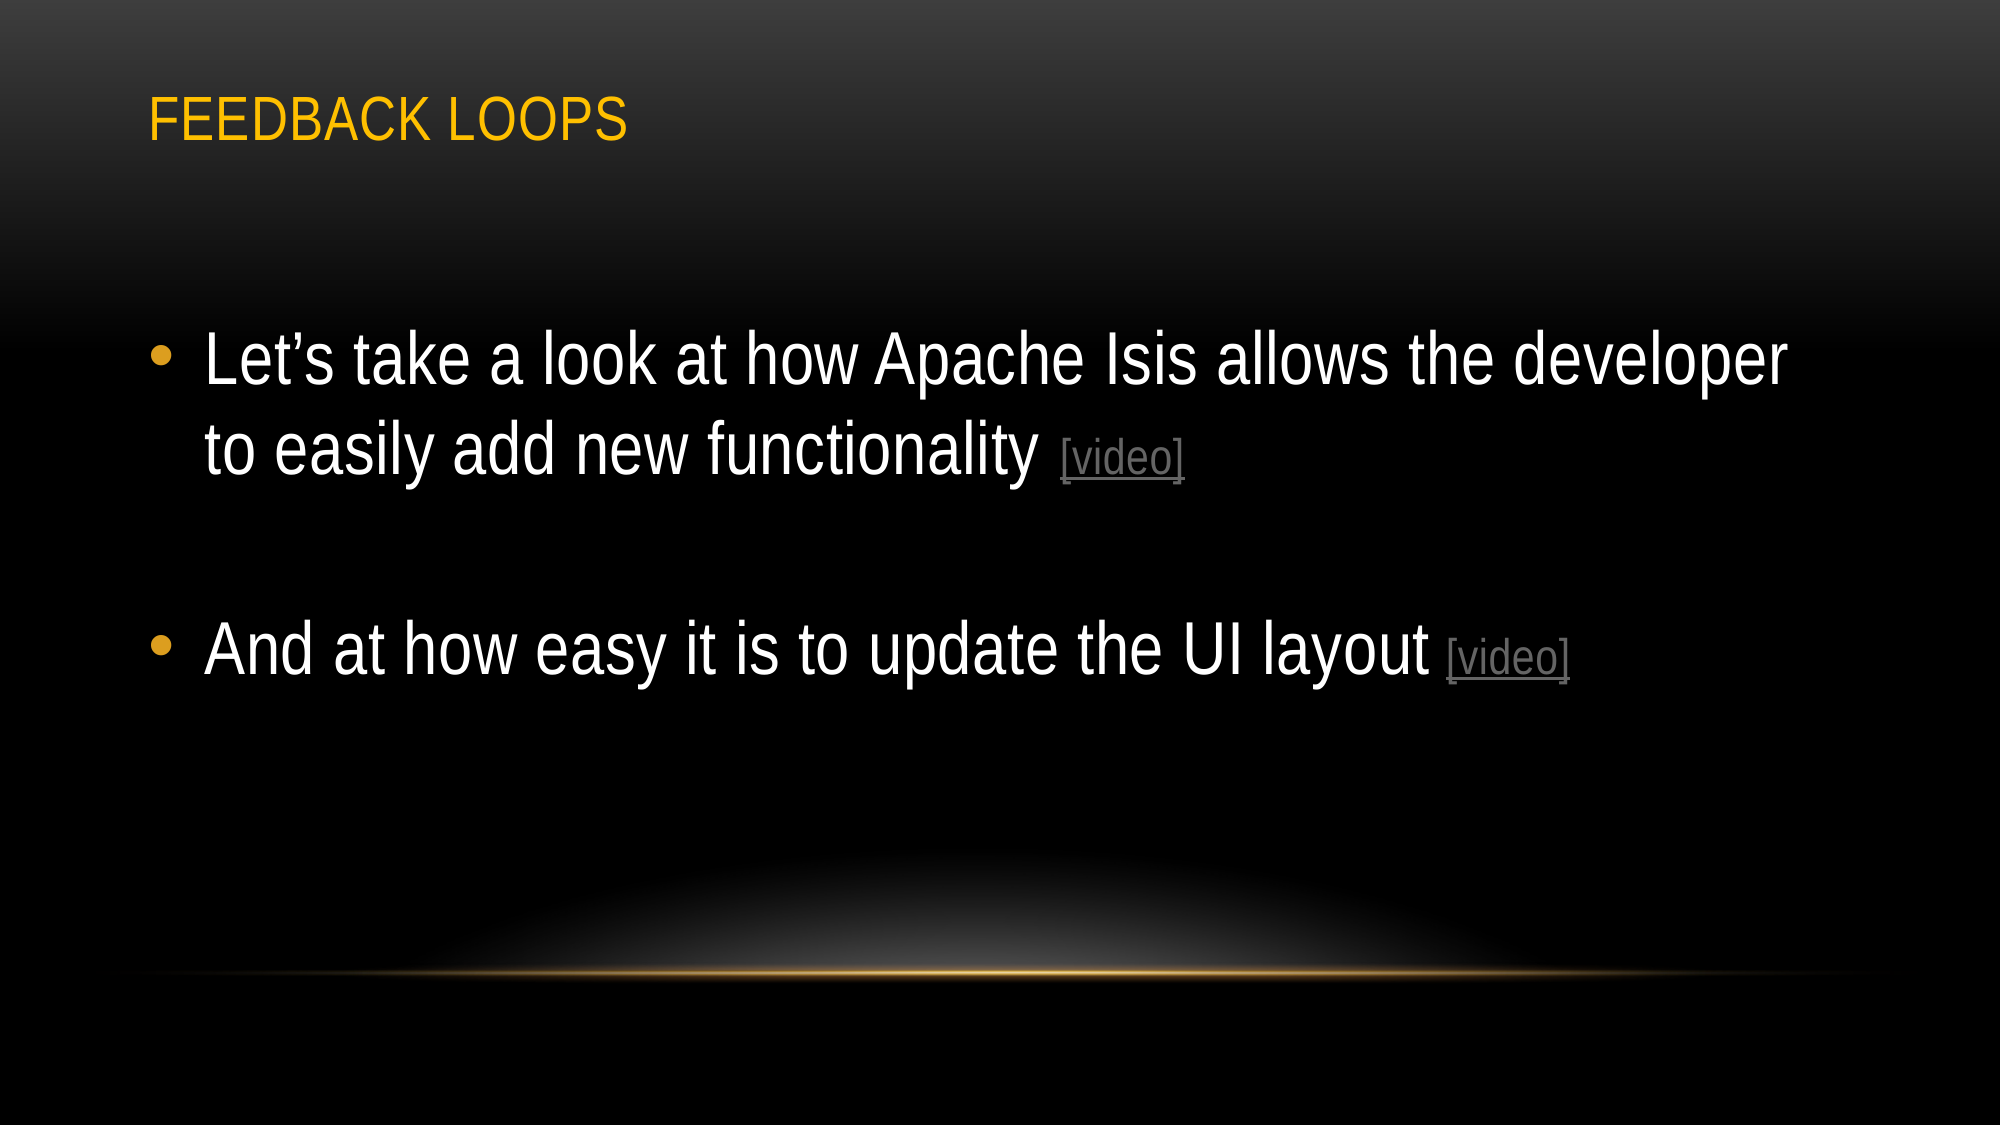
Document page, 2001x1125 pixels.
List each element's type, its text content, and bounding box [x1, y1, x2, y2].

title FEEDBACK LOOPS [133, 45, 1867, 161]
list Let’s take a look at how Apache Isis allows the developer to easily add new functionality [video] And at how easy it is to update the UI layout [video] [133, 184, 1867, 938]
picture [0, 0, 2000, 1125]
